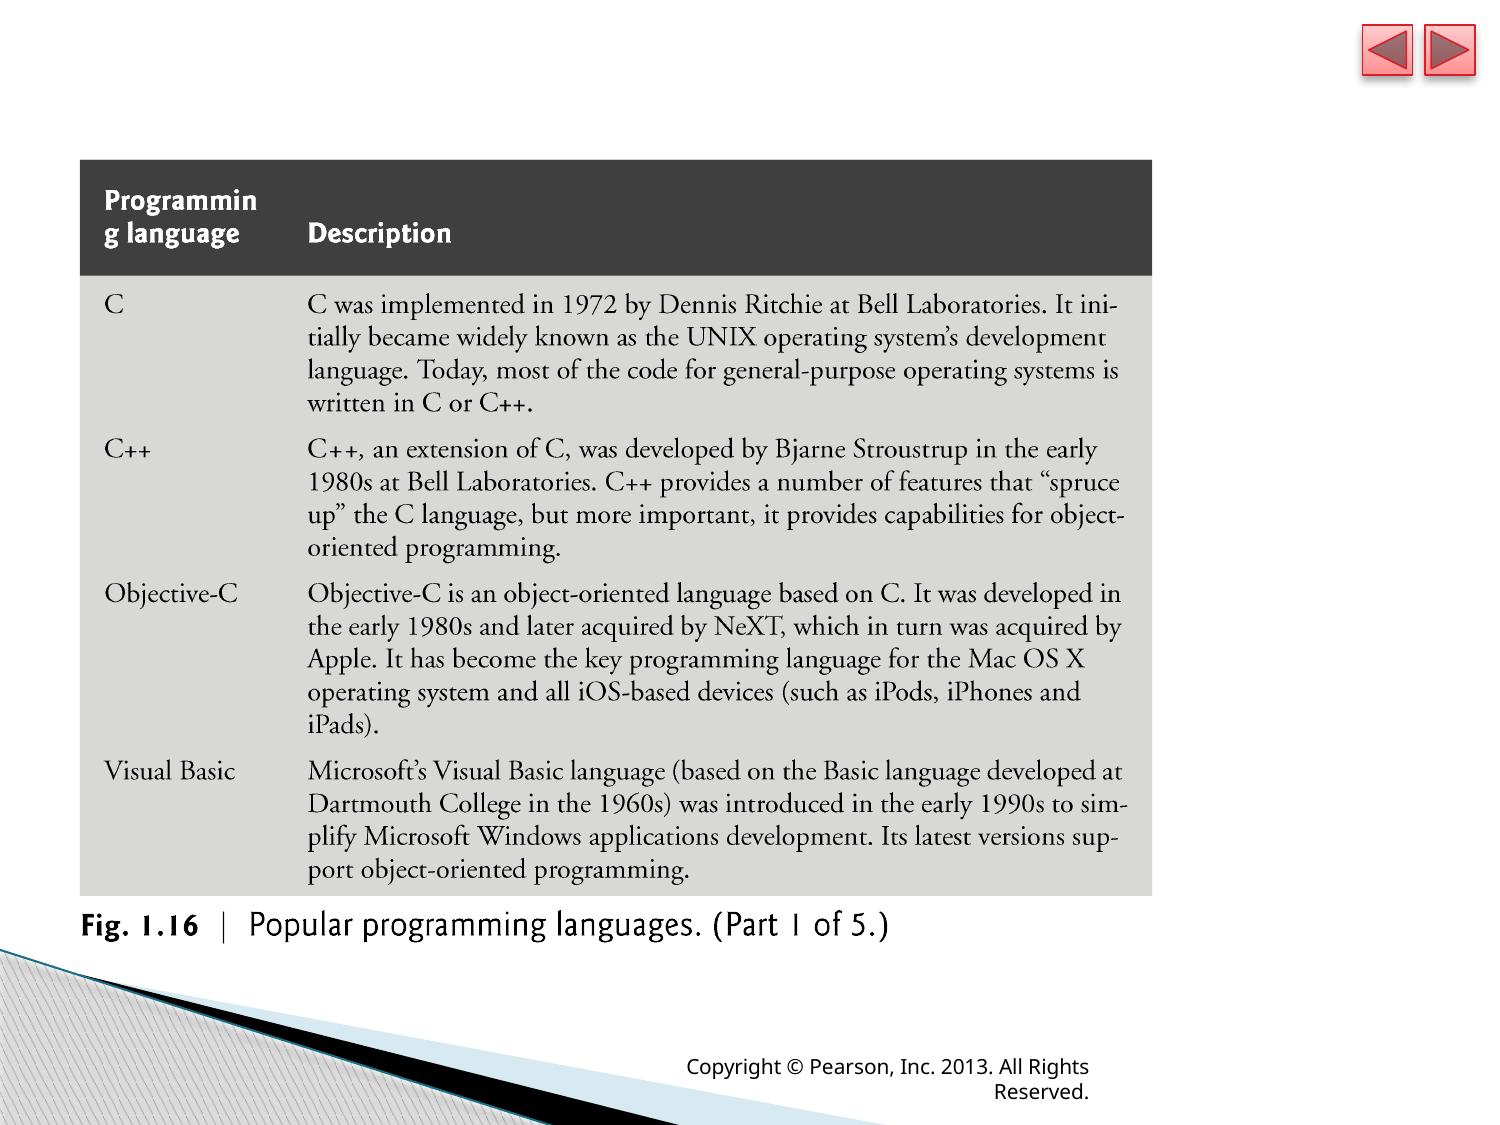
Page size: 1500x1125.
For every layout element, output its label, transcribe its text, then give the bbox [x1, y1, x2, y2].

footer Copyright © Pearson, Inc. 2013. All Rights Reserved. [650, 1051, 1105, 1112]
picture [0, 106, 1500, 1018]
